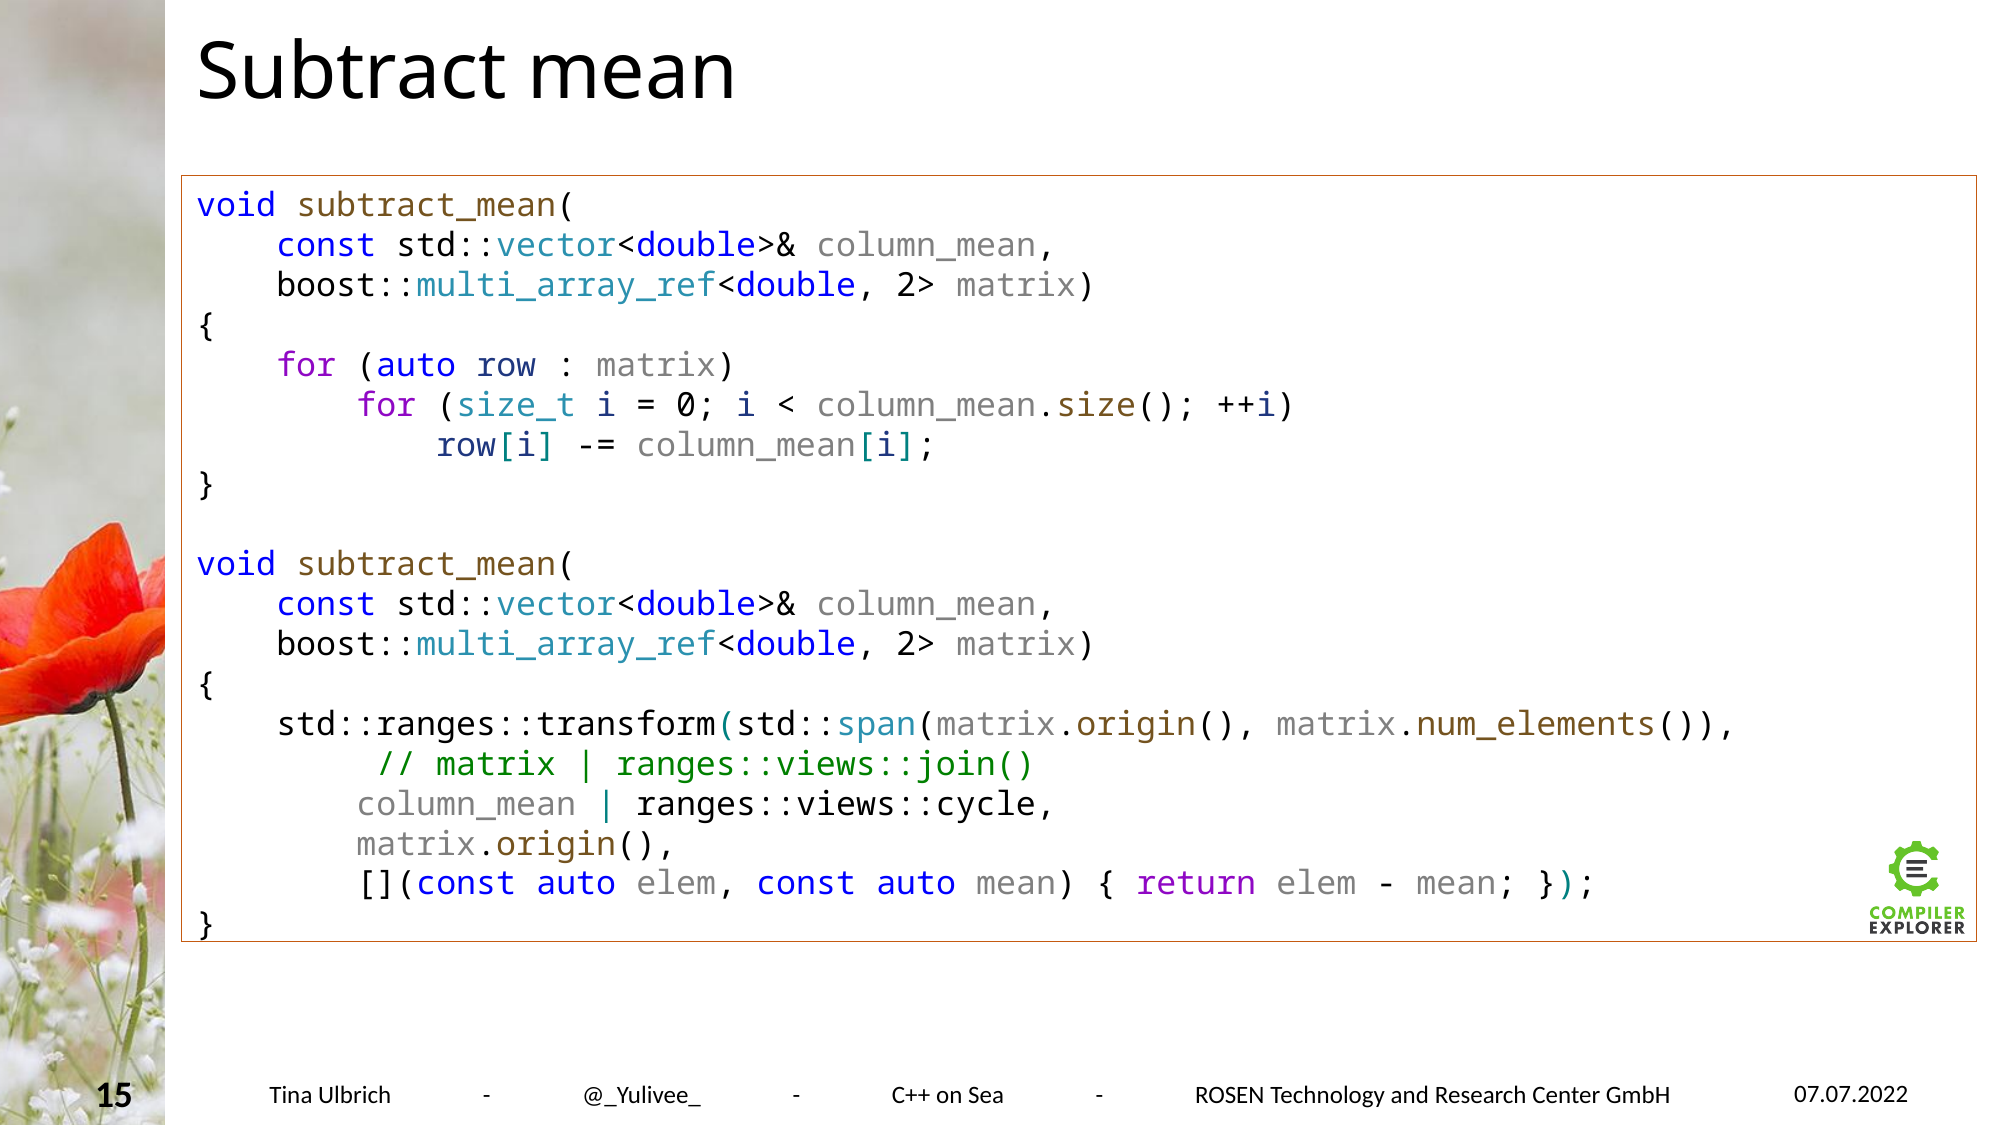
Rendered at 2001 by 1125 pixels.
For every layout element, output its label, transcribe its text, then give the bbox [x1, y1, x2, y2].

footer Tina Ulbrich - @_Yulivee_ - C++ on Sea - ROSEN Technology and Research Center GmbH [181, 1064, 1763, 1123]
picture [0, 0, 165, 1125]
picture [1857, 828, 1978, 947]
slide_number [1779, 1061, 1977, 1124]
slide_number 15 [31, 1062, 148, 1123]
text_box void subtract_mean( const std::vector<double>& column_mean, boost::multi_array_ref<double, 2> matrix) { for (auto row : matrix) for (size_t i = 0; i < column_mean.size(); ++i) row[i] -= column_mean[i]; } void subtract_mean( const std::vector<double>& column_mean, boost::multi_array_ref<double, 2> matrix) { std::ranges::transform(std::span(matrix.origin(), matrix.num_elements()), // matrix | ranges::views::join() column_mean | ranges::views::cycle, matrix.origin(), [](const auto elem, const auto mean) { return elem - mean; }); } [181, 175, 1977, 942]
title Subtract mean [181, 22, 1977, 123]
